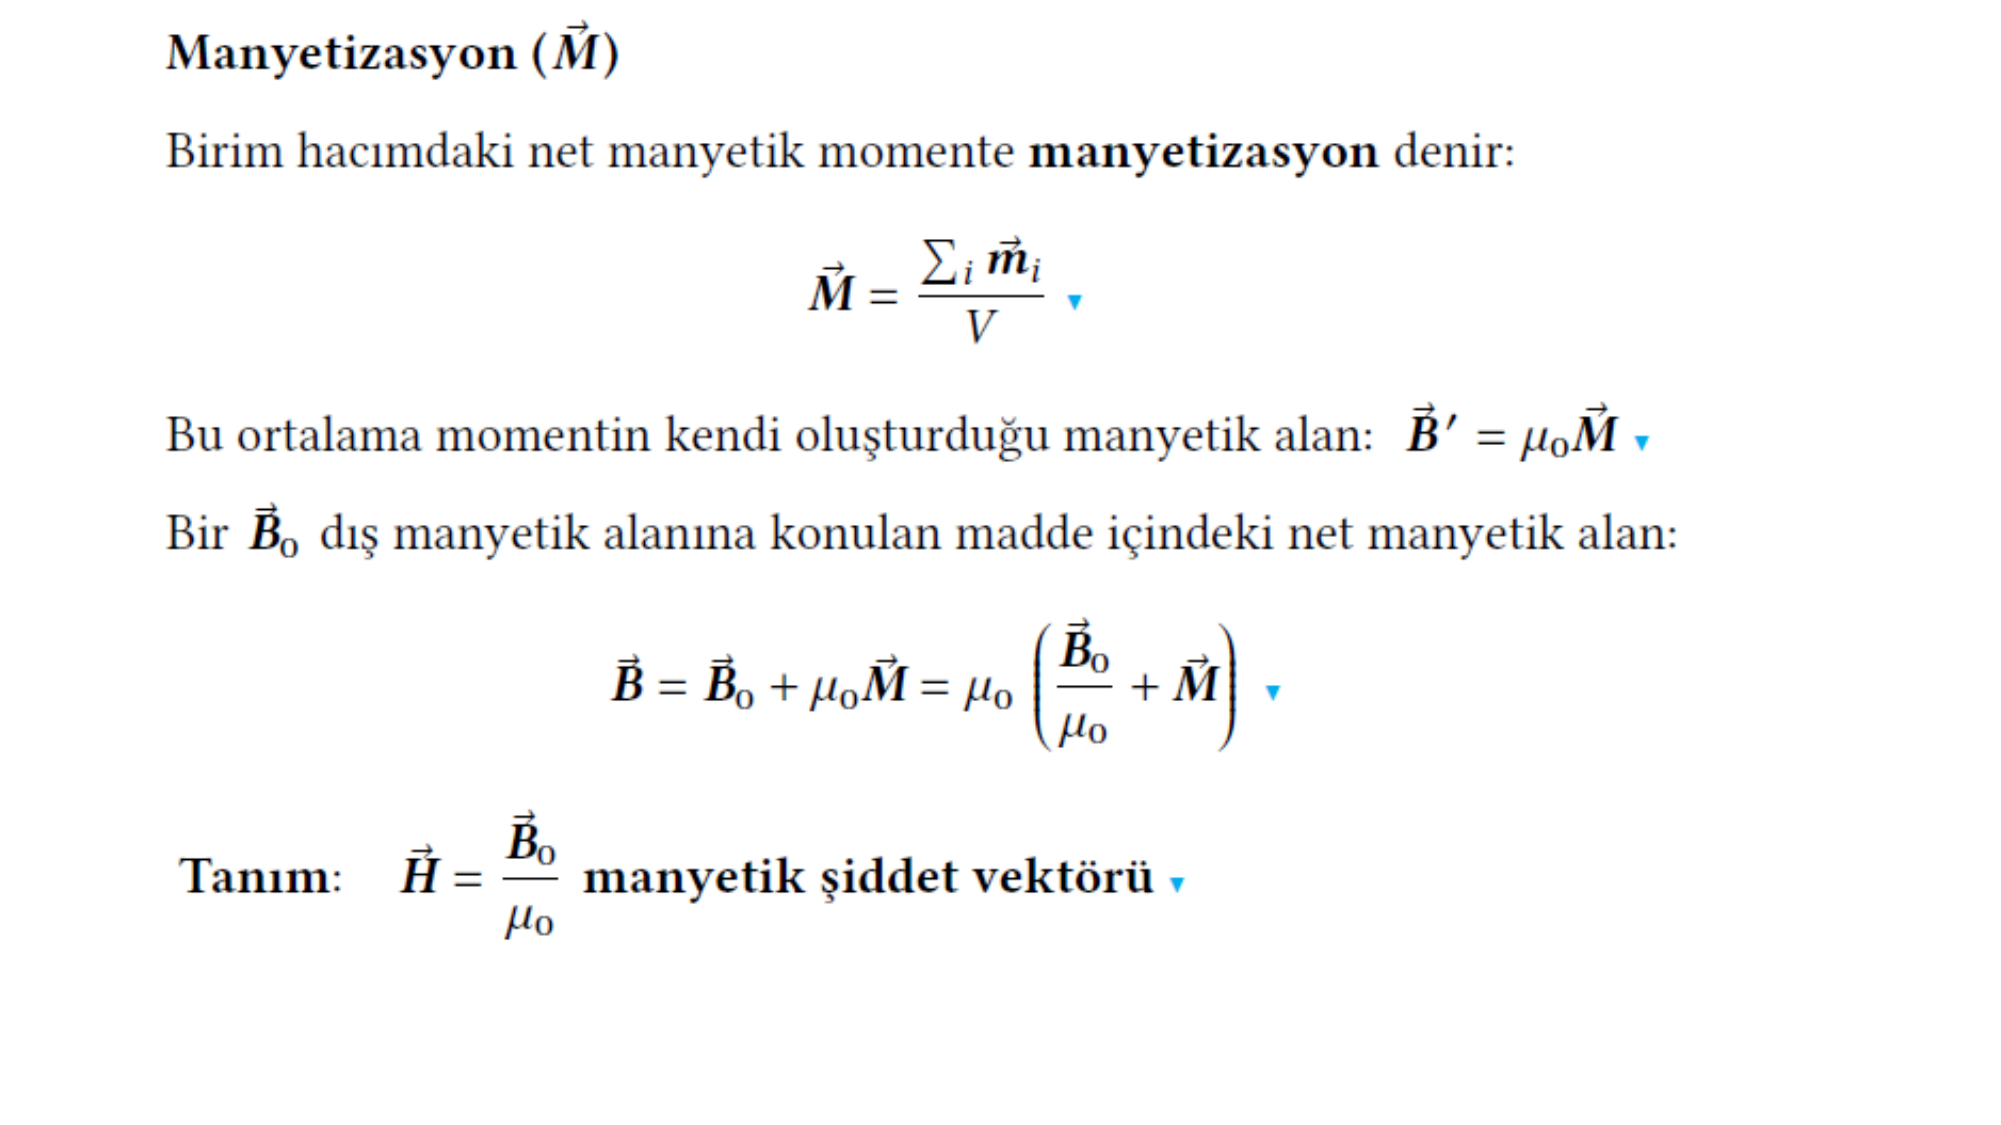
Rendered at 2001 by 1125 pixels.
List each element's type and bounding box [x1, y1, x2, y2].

list [111, 0, 1741, 1125]
